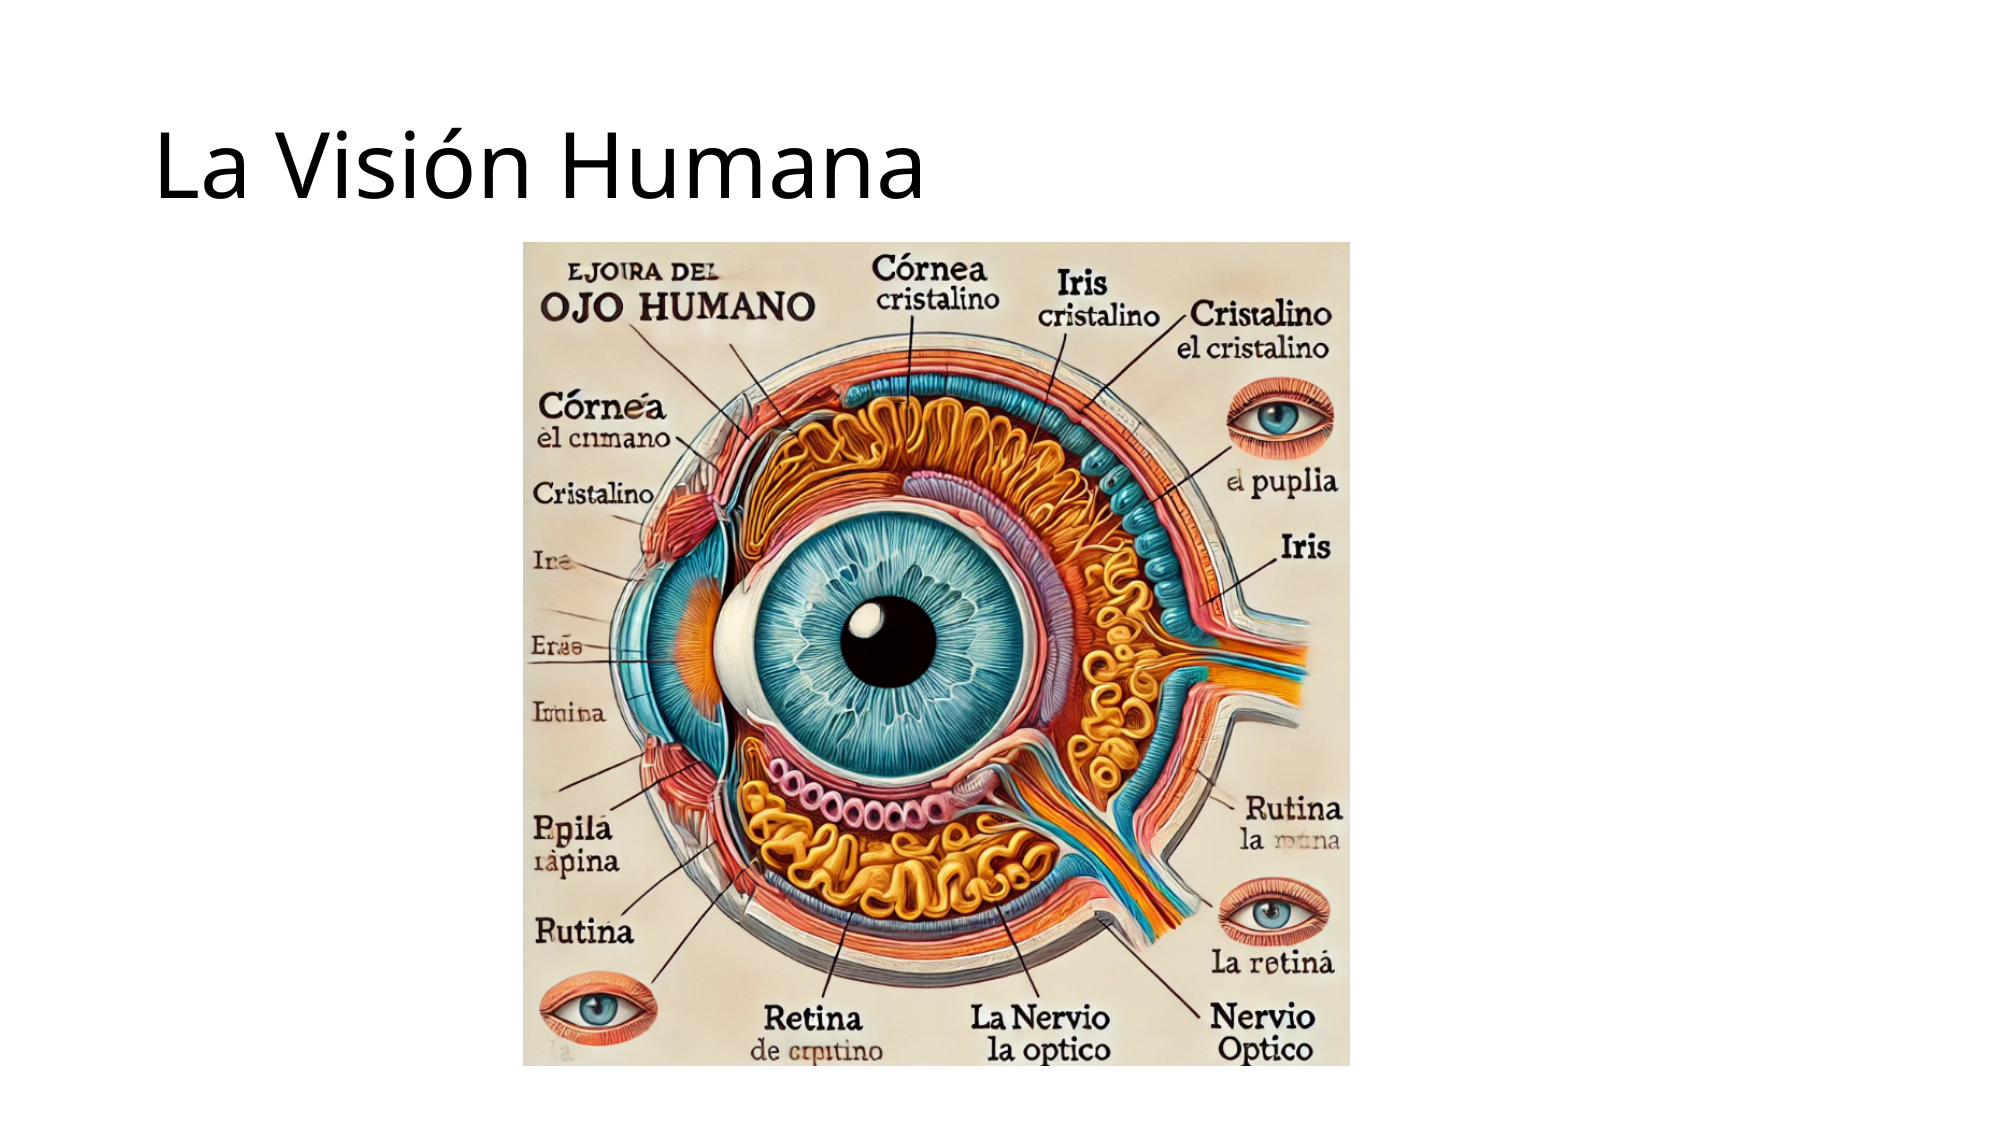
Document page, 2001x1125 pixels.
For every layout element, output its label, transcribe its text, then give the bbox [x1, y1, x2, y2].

picture [522, 241, 1350, 1066]
title La Visión Humana [137, 59, 1863, 278]
